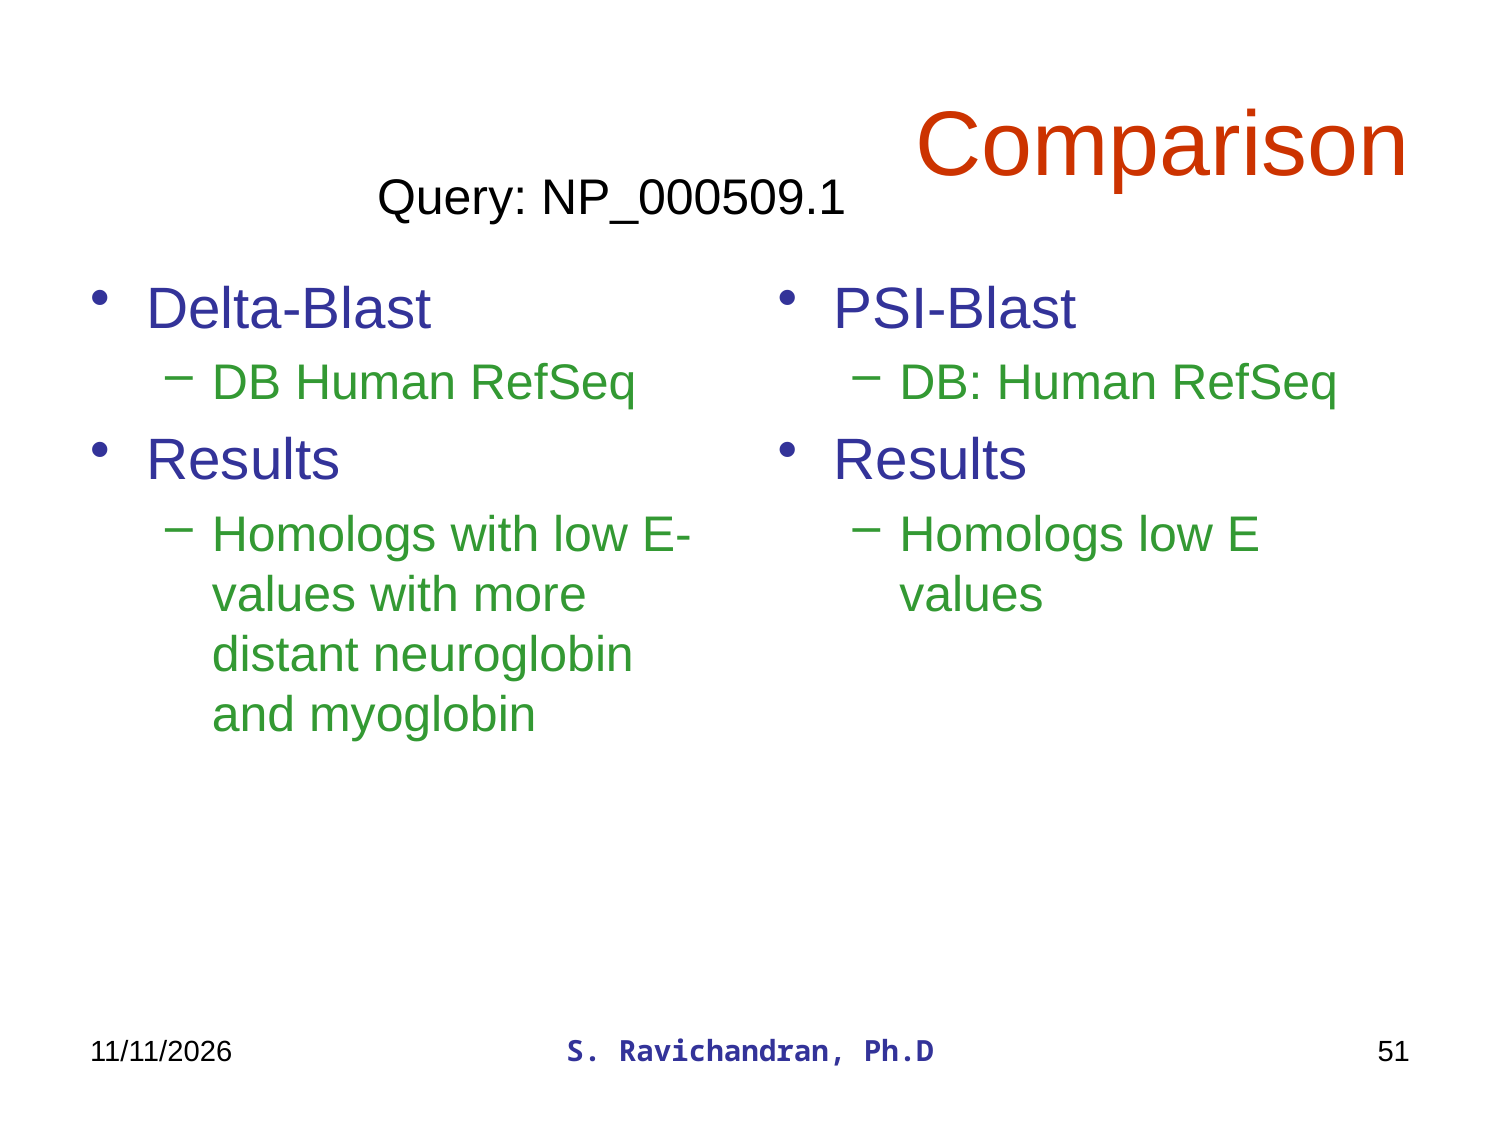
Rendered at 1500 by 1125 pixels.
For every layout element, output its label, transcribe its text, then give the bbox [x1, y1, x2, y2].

footer S. Ravichandran, Ph.D [512, 1024, 988, 1103]
text_box Query: NP_000509.1 [362, 156, 877, 232]
title Comparison [75, 45, 1425, 233]
slide_number 51 [1074, 1024, 1426, 1103]
list Delta-Blast DB Human RefSeq Results Homologs with low E-values with more distant neuroglobin and myoglobin [75, 262, 738, 1005]
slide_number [74, 1024, 426, 1103]
list PSI-Blast DB: Human RefSeq Results Homologs low E values [762, 262, 1425, 1005]
